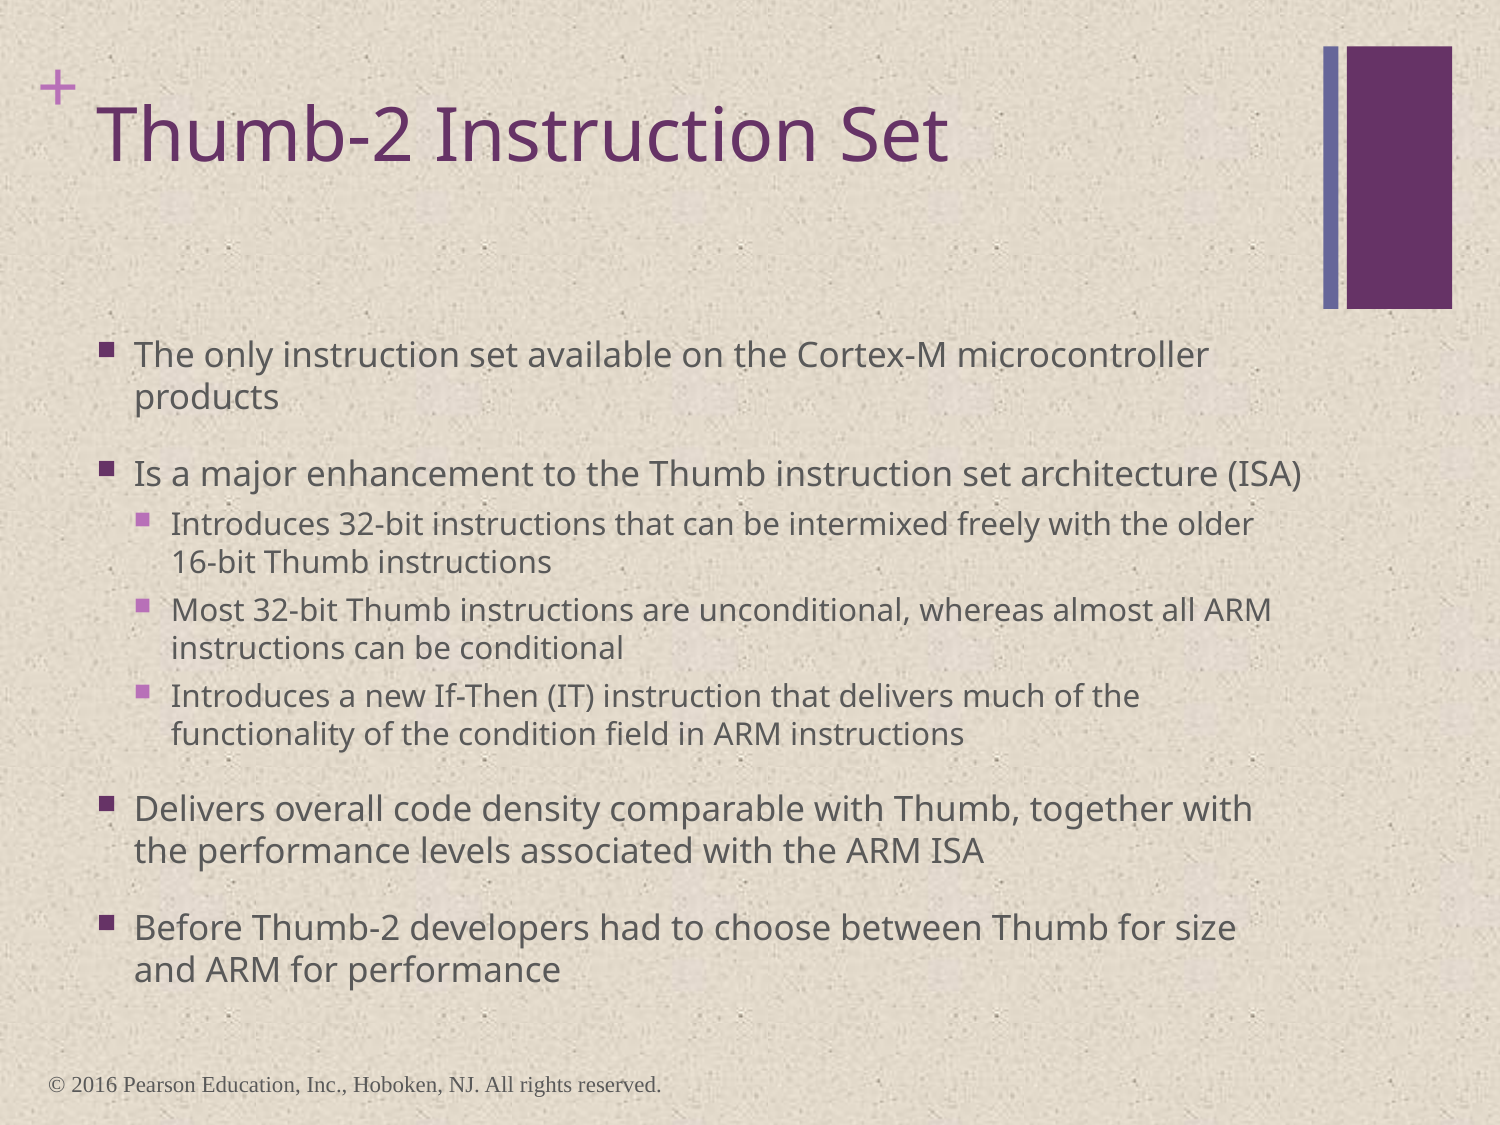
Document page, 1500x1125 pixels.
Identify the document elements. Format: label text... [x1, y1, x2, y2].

picture [0, 0, 1500, 1125]
title Thumb-2 Instruction Set [81, 79, 1322, 263]
footer © 2016 Pearson Education, Inc., Hoboken, NJ. All rights reserved. [33, 1053, 1038, 1114]
list The only instruction set available on the Cortex-M microcontroller products Is a major enhancement to the Thumb instruction set architecture (ISA) Introduces 32-bit instructions that can be intermixed freely with the older 16-bit Thumb instructions Most 32-bit Thumb instructions are unconditional, whereas almost all ARM instructions can be conditional Introduces a new If-Then (IT) instruction that delivers much of the functionality of the condition field in ARM instructions Delivers overall code density comparable with Thumb, together with the performance levels associated with the ARM ISA Before Thumb-2 developers had to choose between Thumb for size and ARM for performance [81, 324, 1322, 1005]
